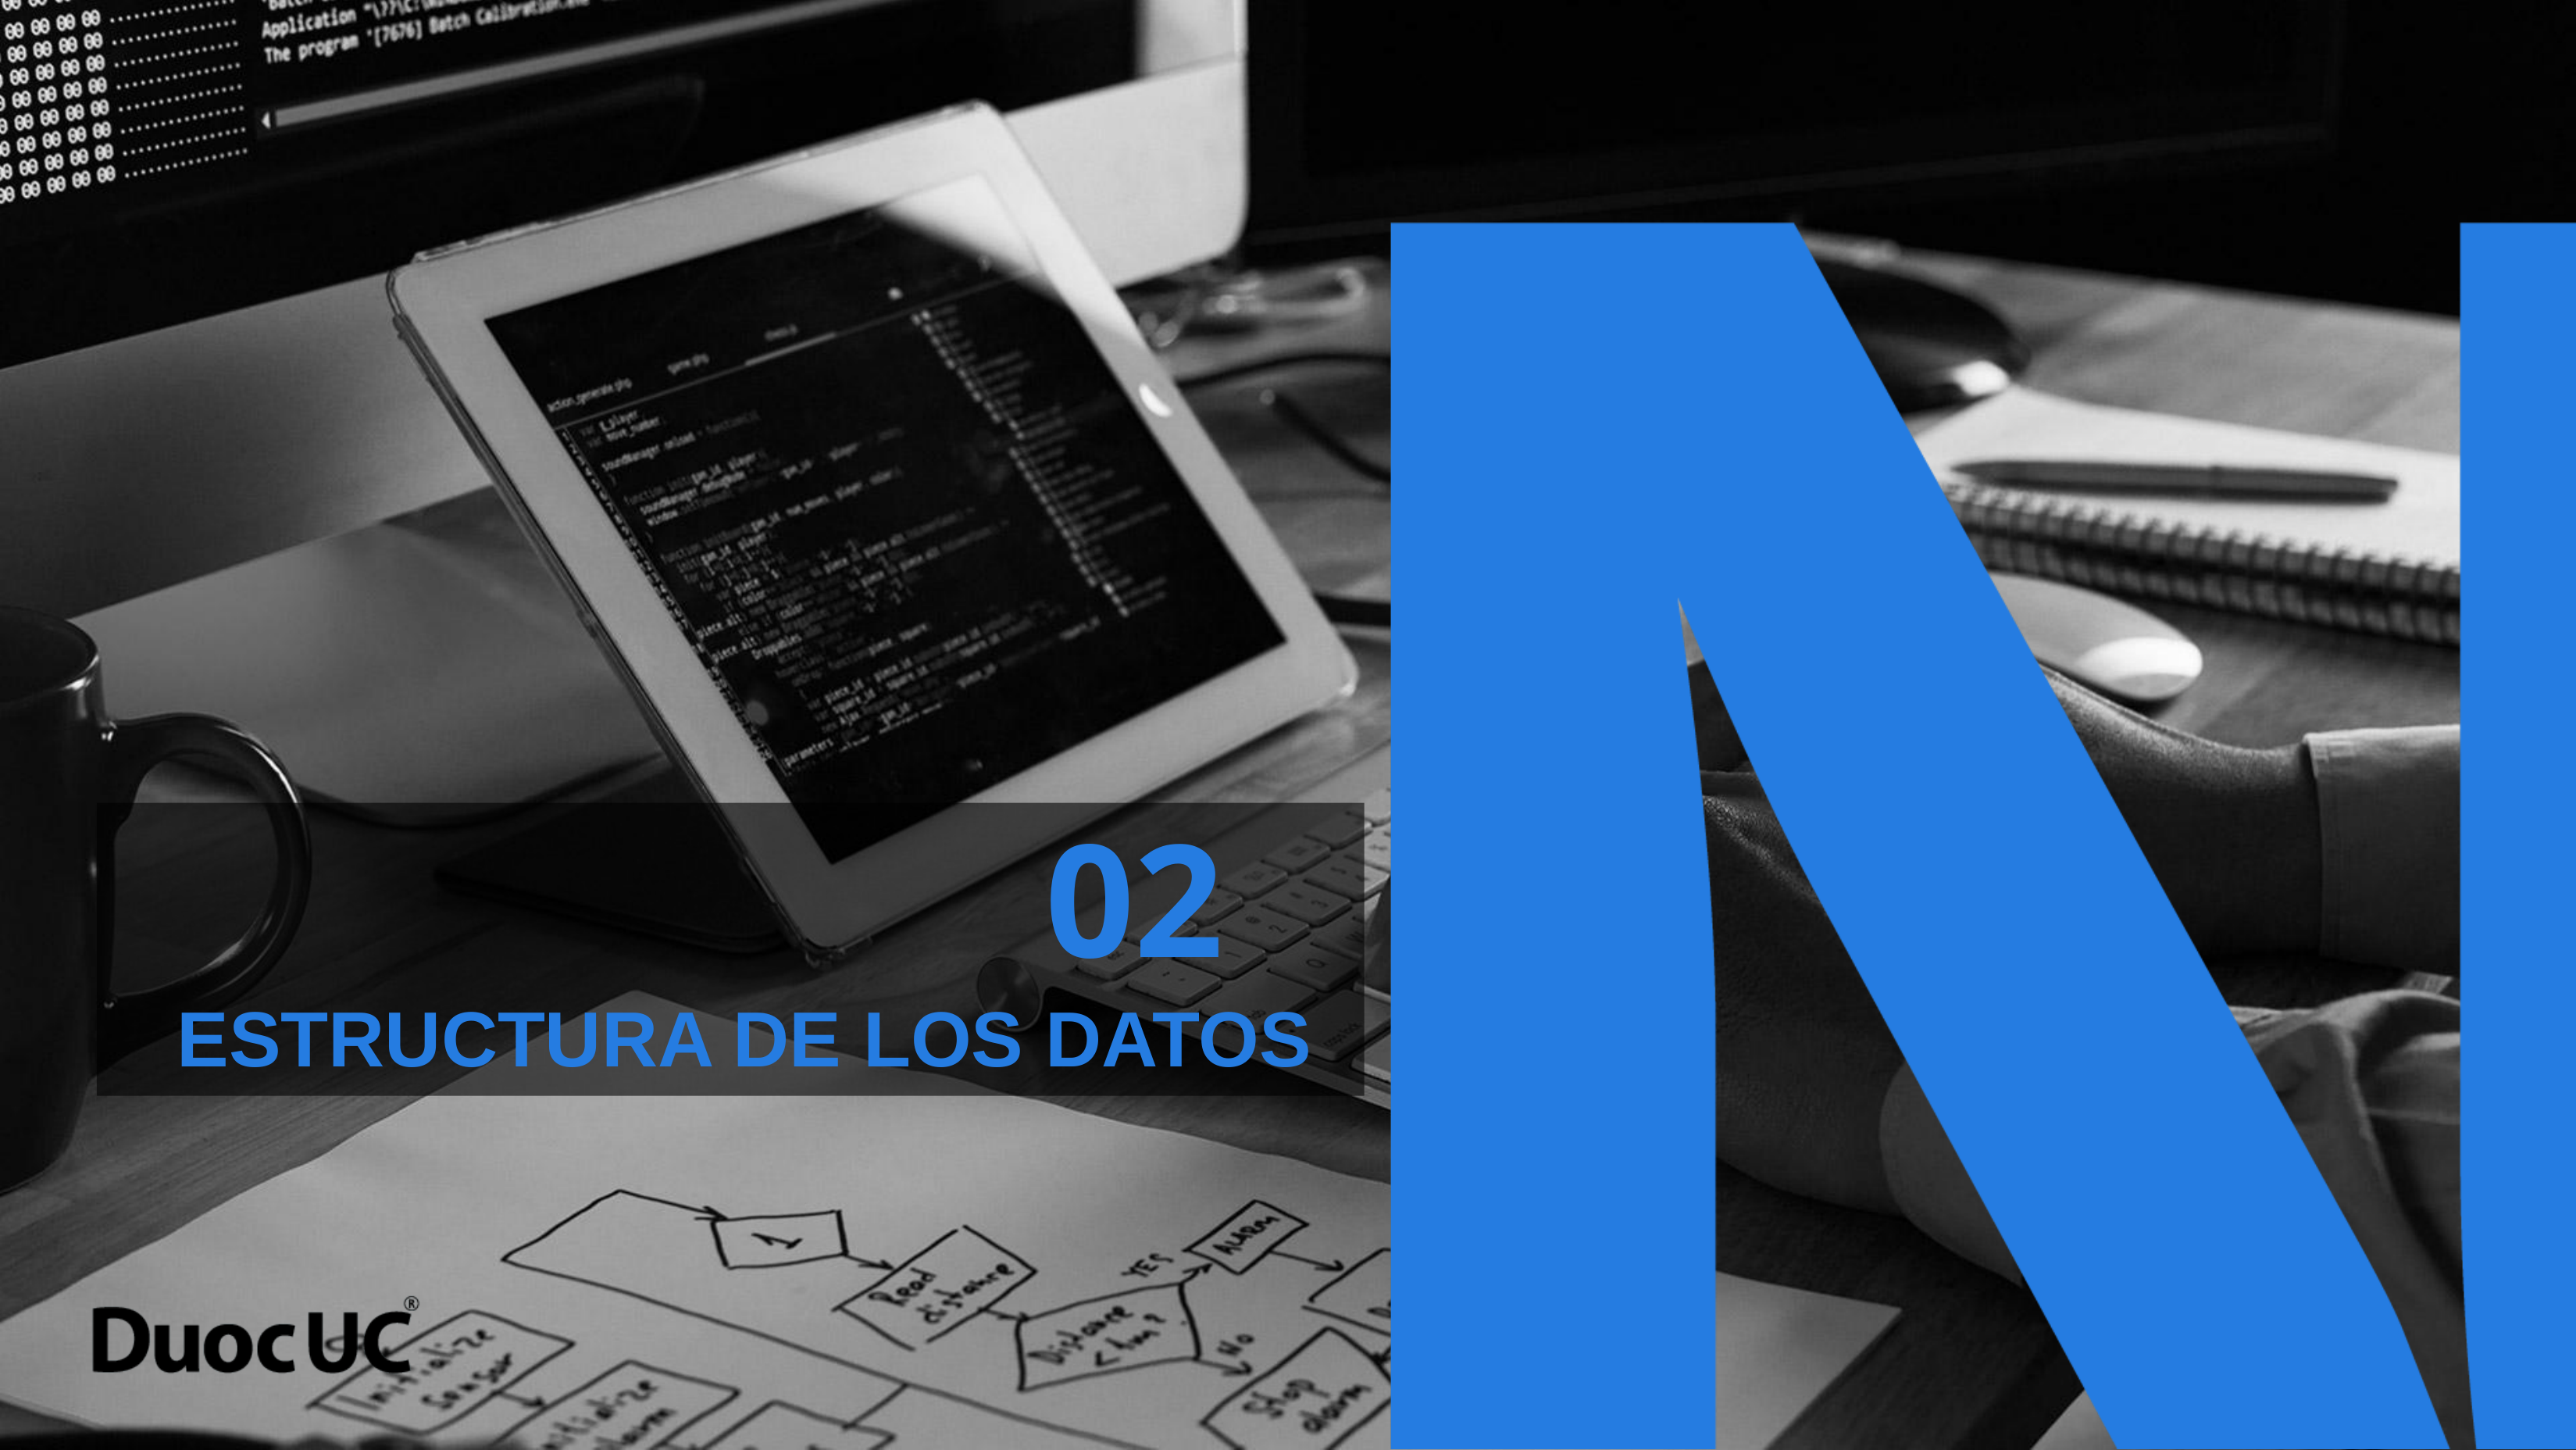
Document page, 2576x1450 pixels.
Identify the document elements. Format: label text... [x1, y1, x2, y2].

picture [0, 0, 2576, 1450]
text_box 02 [1045, 801, 1290, 988]
text_box ESTRUCTURA DE LOS DATOS [177, 988, 1362, 1083]
